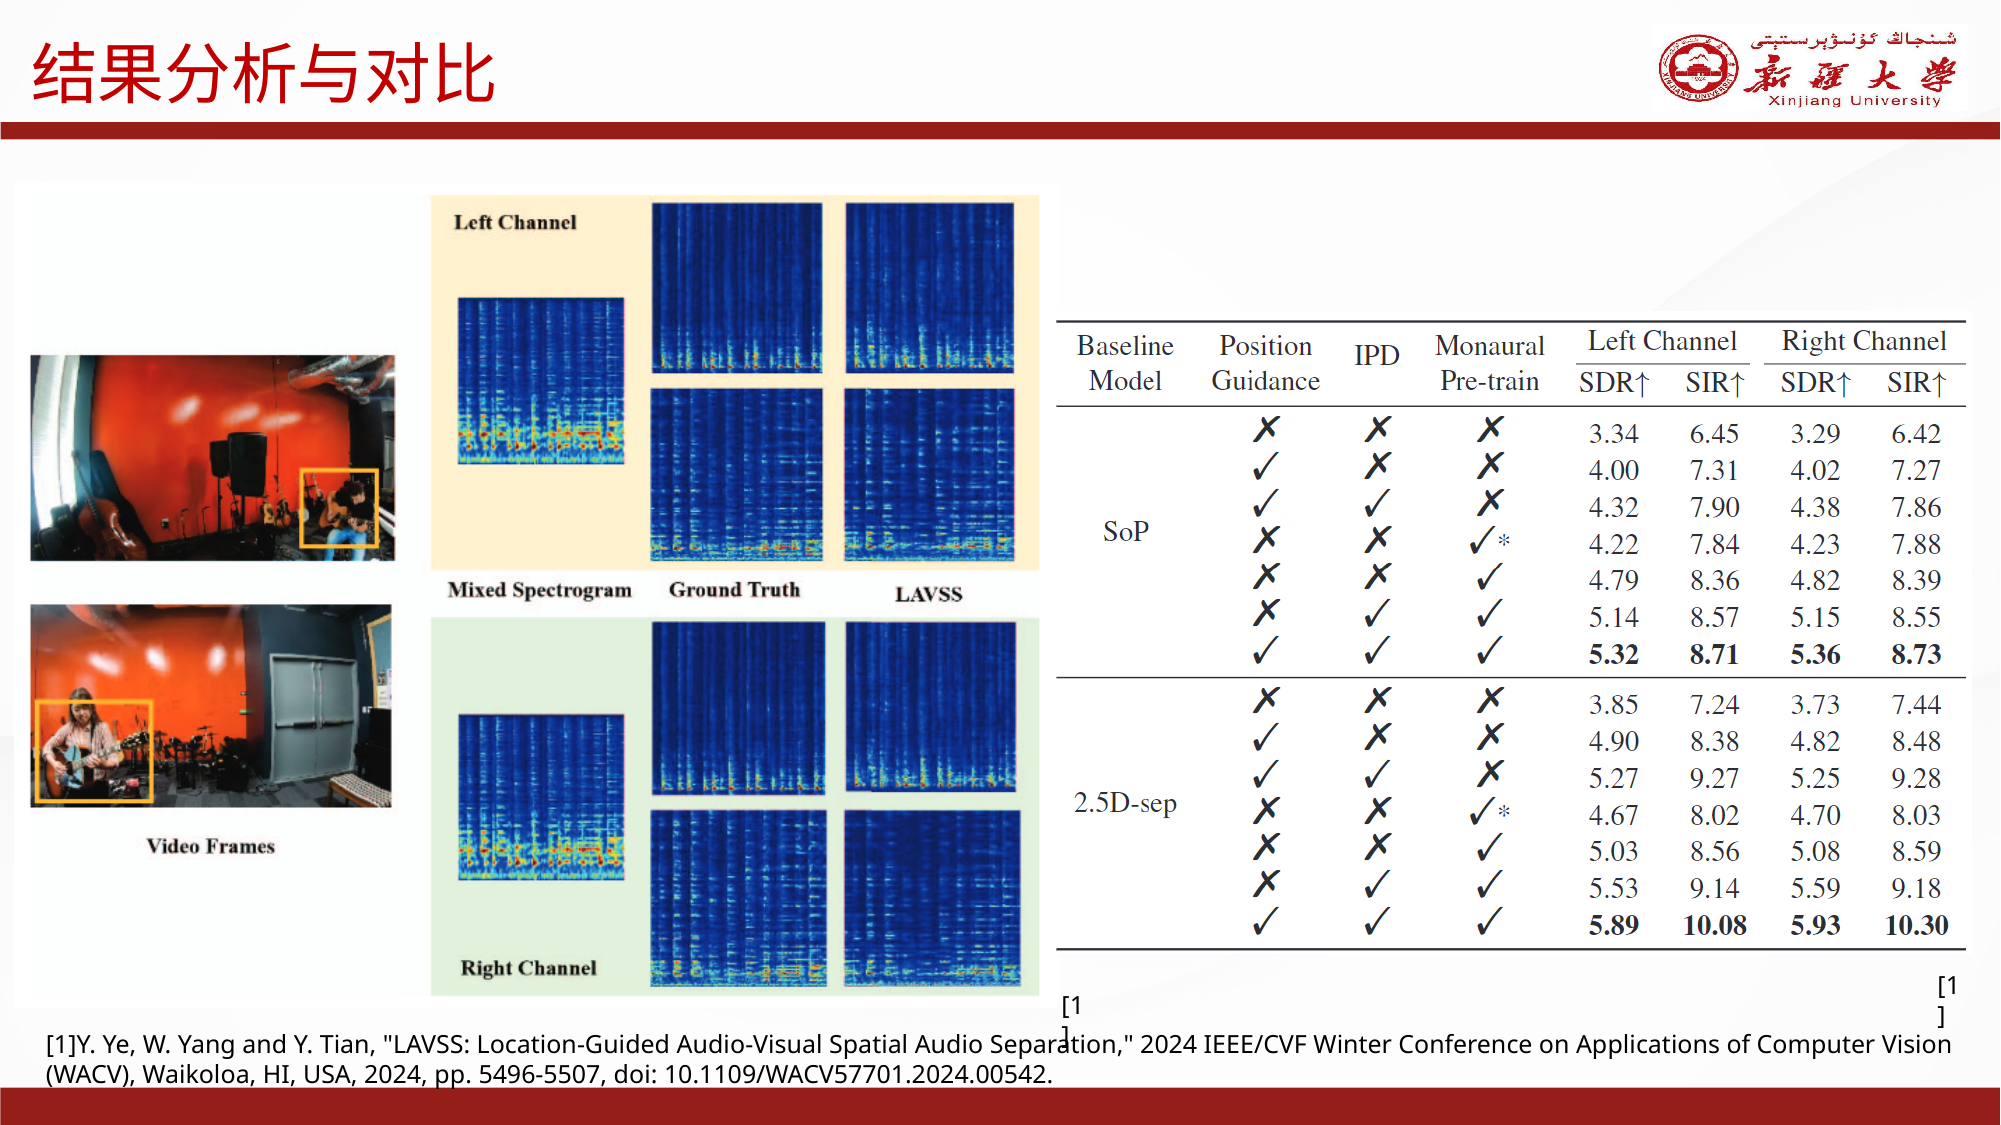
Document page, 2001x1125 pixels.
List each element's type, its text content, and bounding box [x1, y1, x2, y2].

text_box [0, 121, 2000, 140]
text_box [1]Y. Ye, W. Yang and Y. Tian, "LAVSS: Location-Guided Audio-Visual Spatial Audio Separation," 2024 IEEE/CVF Winter Conference on Applications of Computer Vision (WACV), Waikoloa, HI, USA, 2024, pp. 5496-5507, doi: 10.1109/WACV57701.2024.00542. [31, 1020, 1982, 1063]
text_box [1] [1922, 961, 1982, 1037]
text_box [1] [1046, 982, 1106, 1020]
text_box [0, 1086, 2000, 1125]
picture [0, 0, 2000, 121]
text_box 结果分析与对比 [31, 24, 1611, 113]
picture [0, 140, 2000, 1086]
